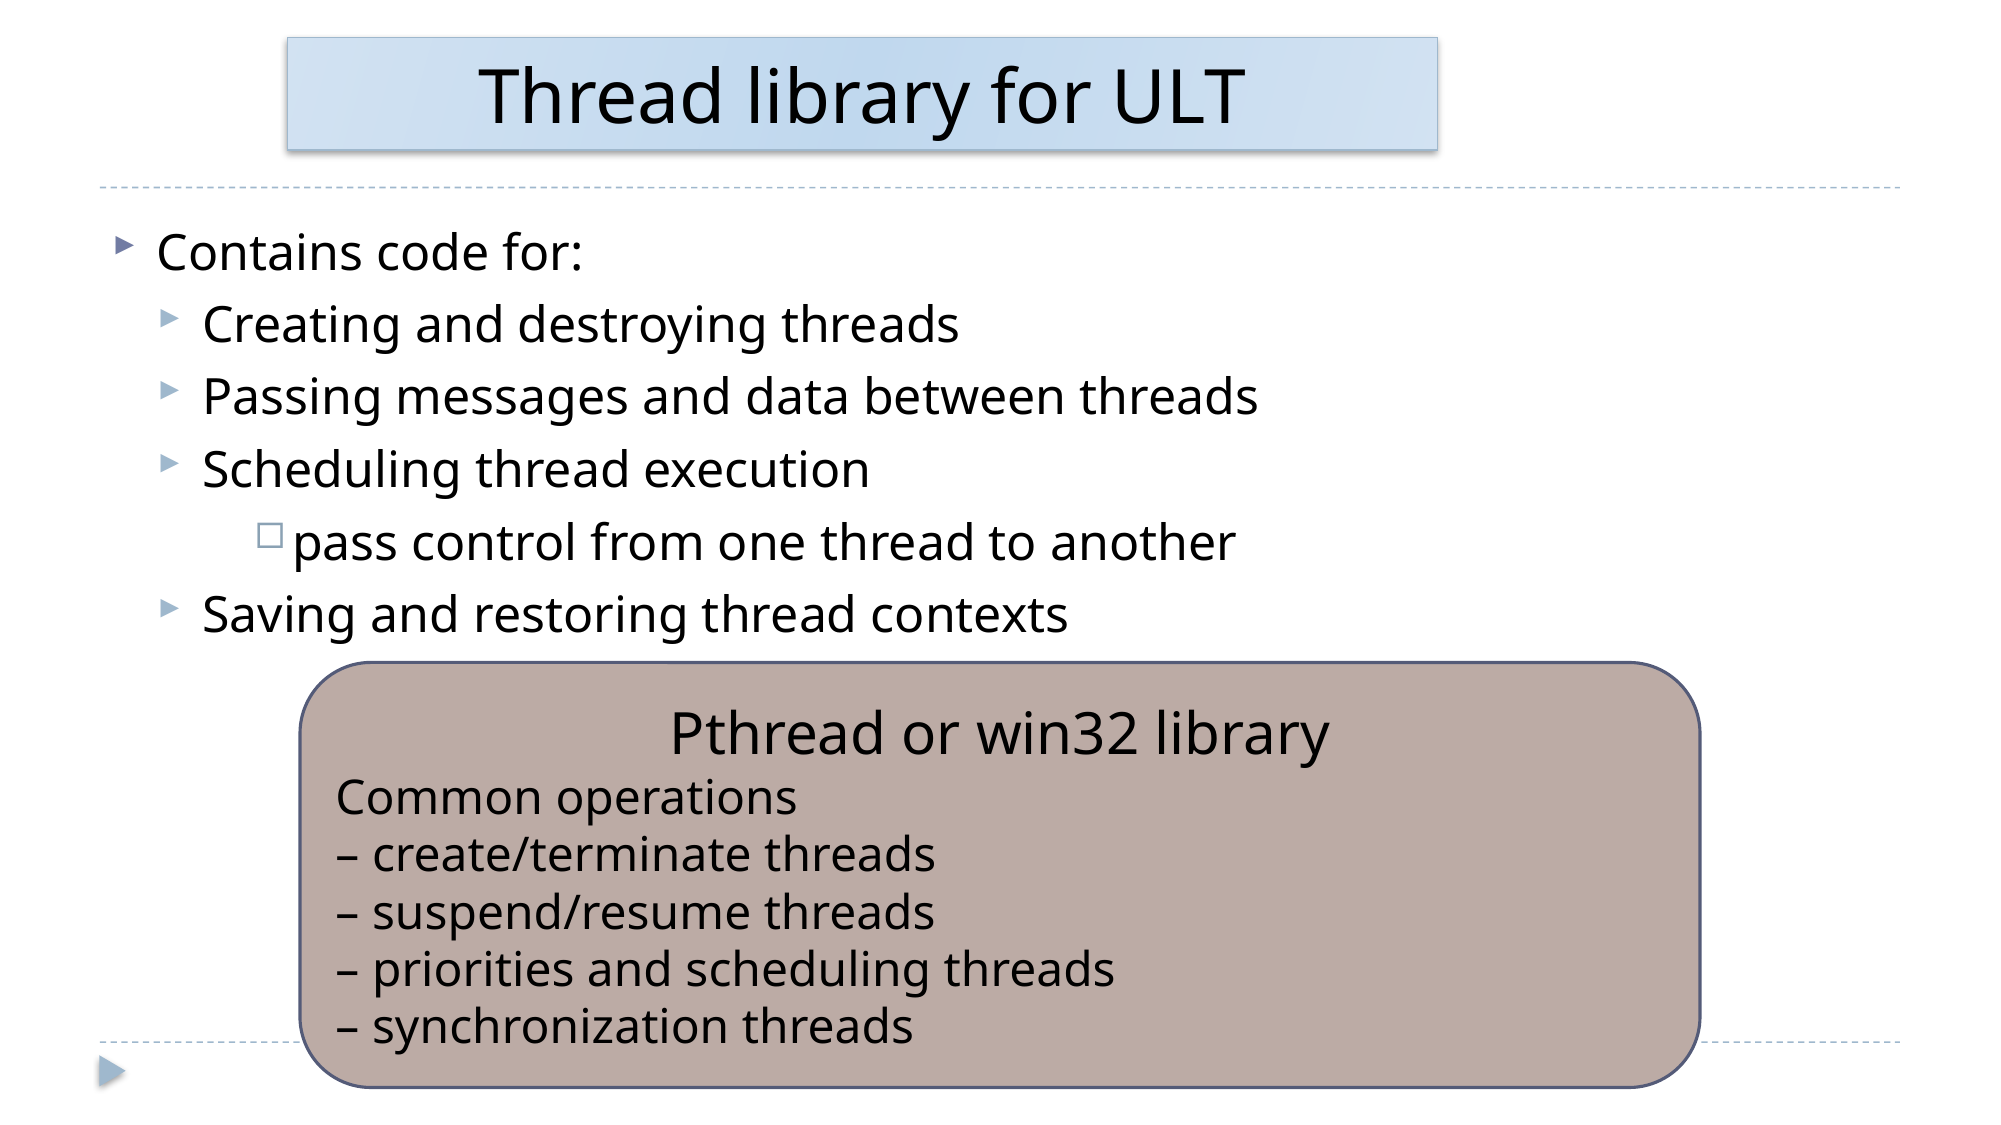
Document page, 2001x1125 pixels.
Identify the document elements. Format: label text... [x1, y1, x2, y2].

text_box Thread library for ULT [287, 37, 1438, 151]
text_box Contains code for: Creating and destroying threads Passing messages and data between threads Scheduling thread execution pass control from one thread to another Saving and restoring thread contexts [97, 212, 1848, 750]
text_box Pthread or win32 library Common operations – create/terminate threads – suspend/resume threads – priorities and scheduling threads – synchronization threads [298, 660, 1702, 1090]
